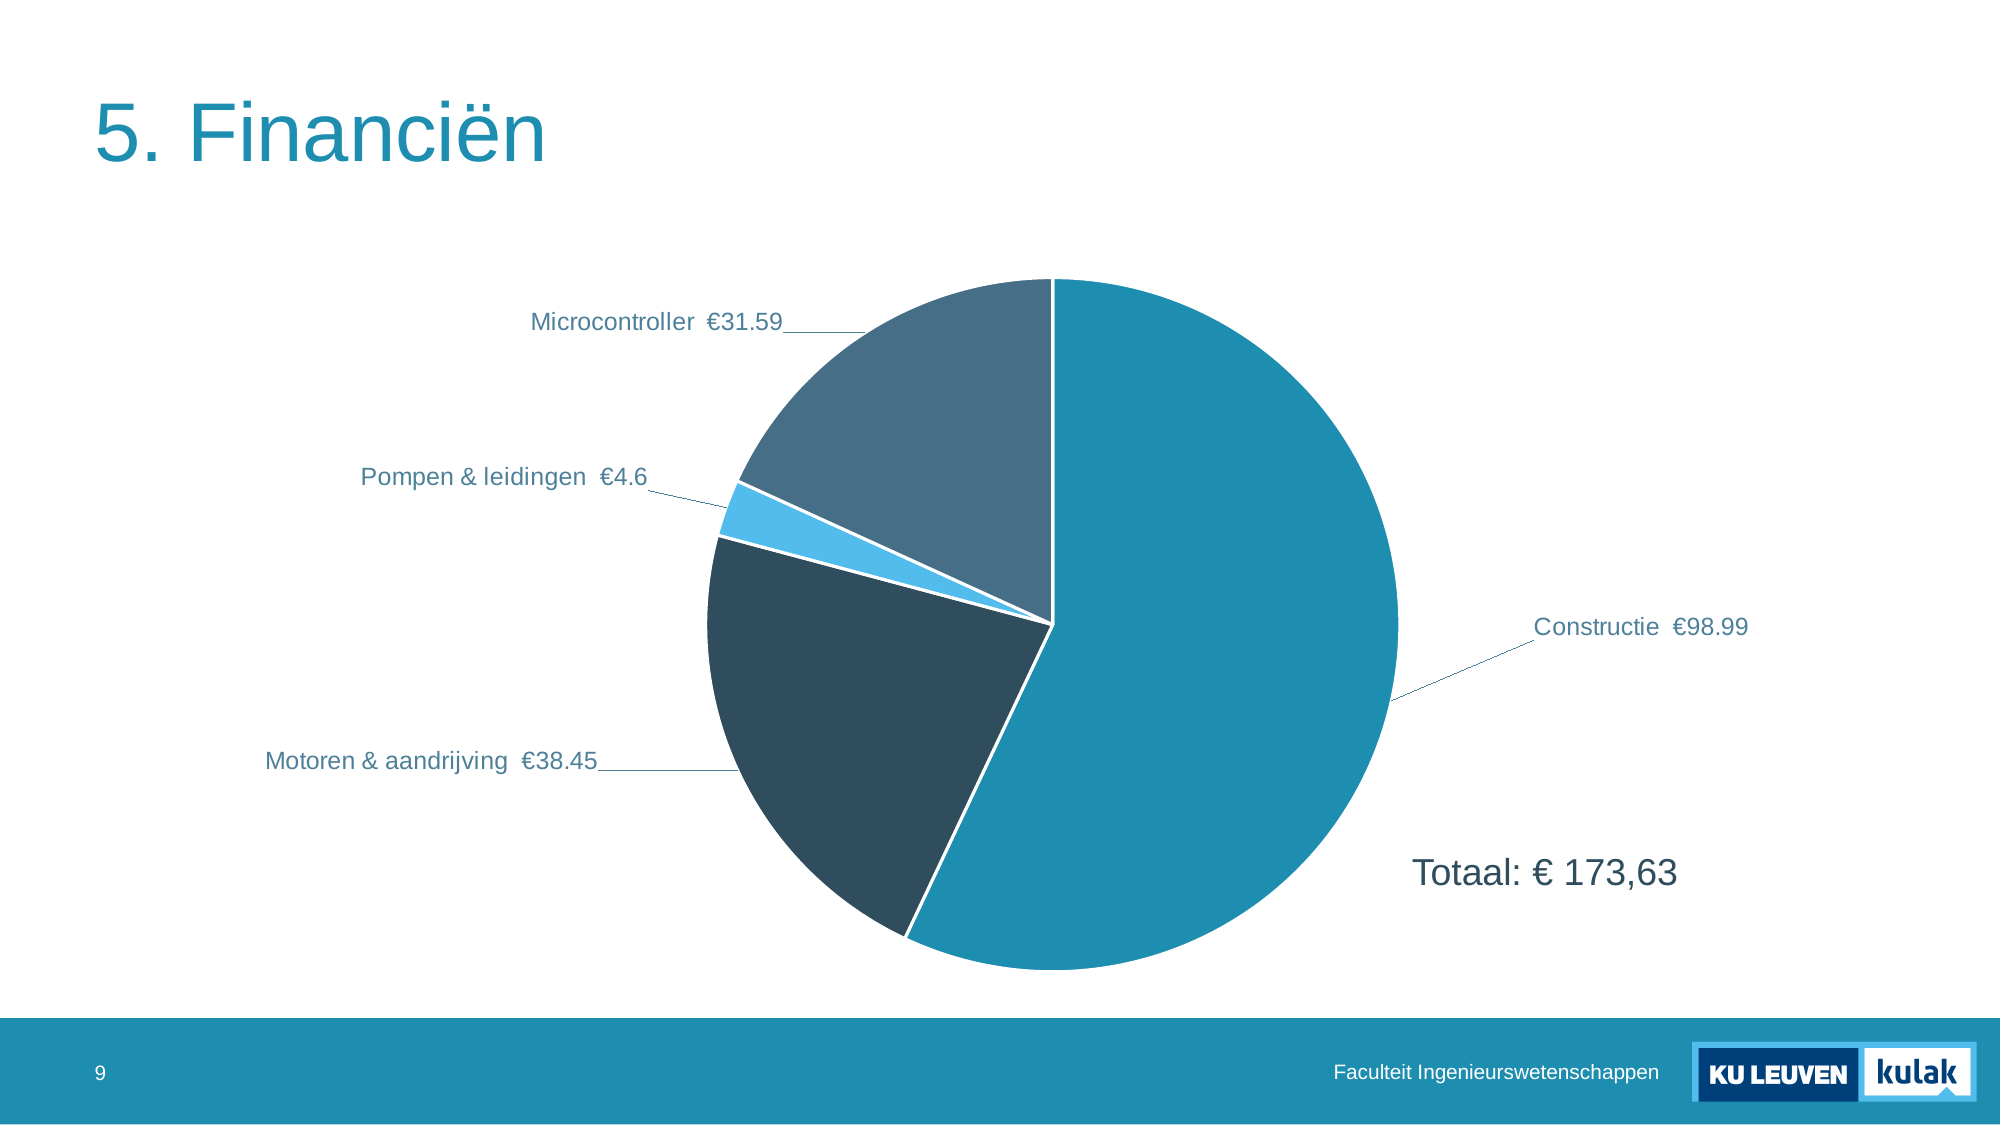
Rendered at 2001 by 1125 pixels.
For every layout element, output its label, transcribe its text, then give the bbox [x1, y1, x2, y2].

chart [94, 254, 1906, 987]
footer Faculteit Ingenieurswetenschappen [869, 1018, 1689, 1125]
picture [1692, 1041, 1977, 1102]
title 5. Financiën [94, 33, 1906, 223]
slide_number 9 [94, 1018, 201, 1125]
